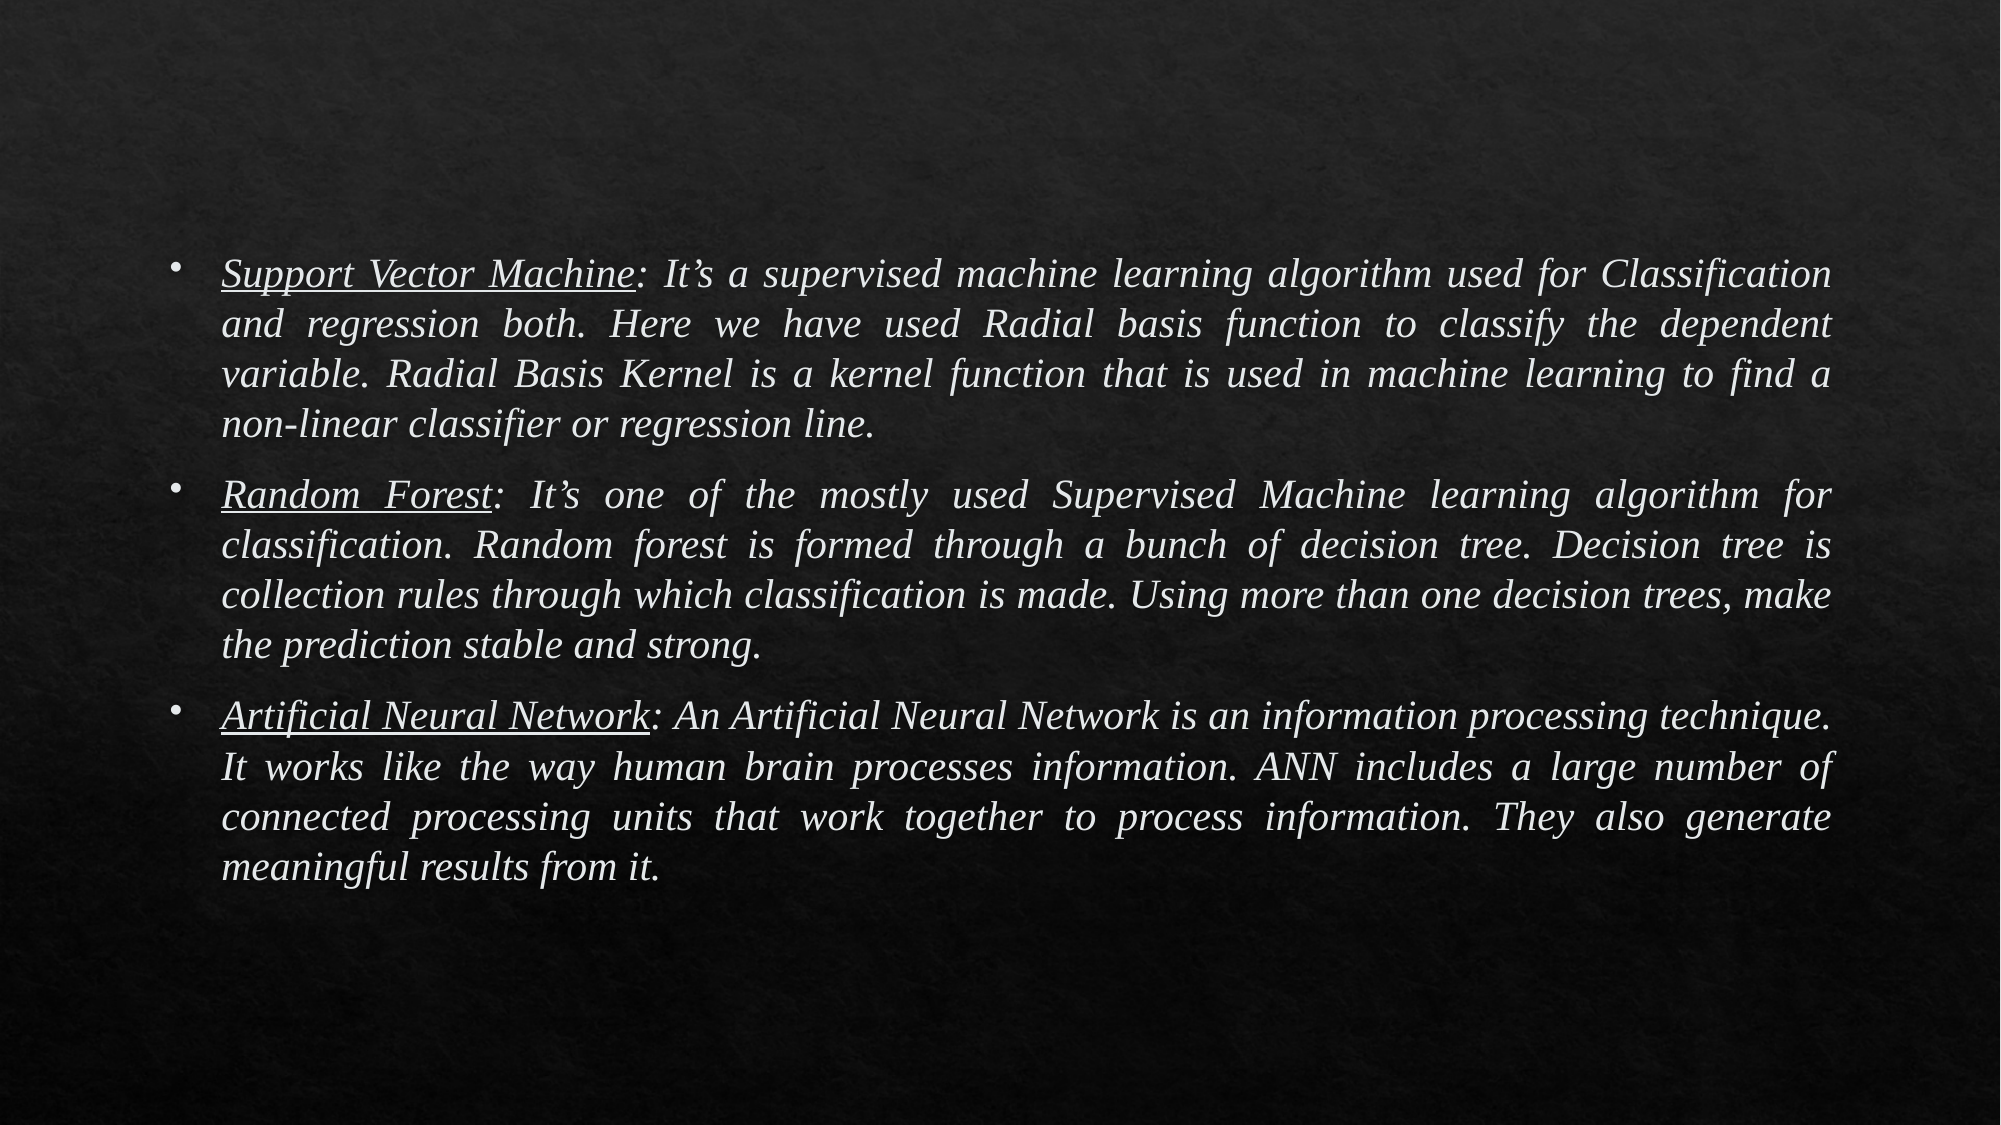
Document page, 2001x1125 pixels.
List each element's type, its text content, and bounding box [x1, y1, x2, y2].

list Support Vector Machine: It’s a supervised machine learning algorithm used for Classification and regression both. Here we have used Radial basis function to classify the dependent variable. Radial Basis Kernel is a kernel function that is used in machine learning to find a non-linear classifier or regression line. Random Forest: It’s one of the mostly used Supervised Machine learning algorithm for classification. Random forest is formed through a bunch of decision tree. Decision tree is collection rules through which classification is made. Using more than one decision trees, make the prediction stable and strong. Artificial Neural Network: An Artificial Neural Network is an information processing technique. It works like the way human brain processes information. ANN includes a large number of connected processing units that work together to process information. They also generate meaningful results from it. [149, 238, 1849, 1081]
